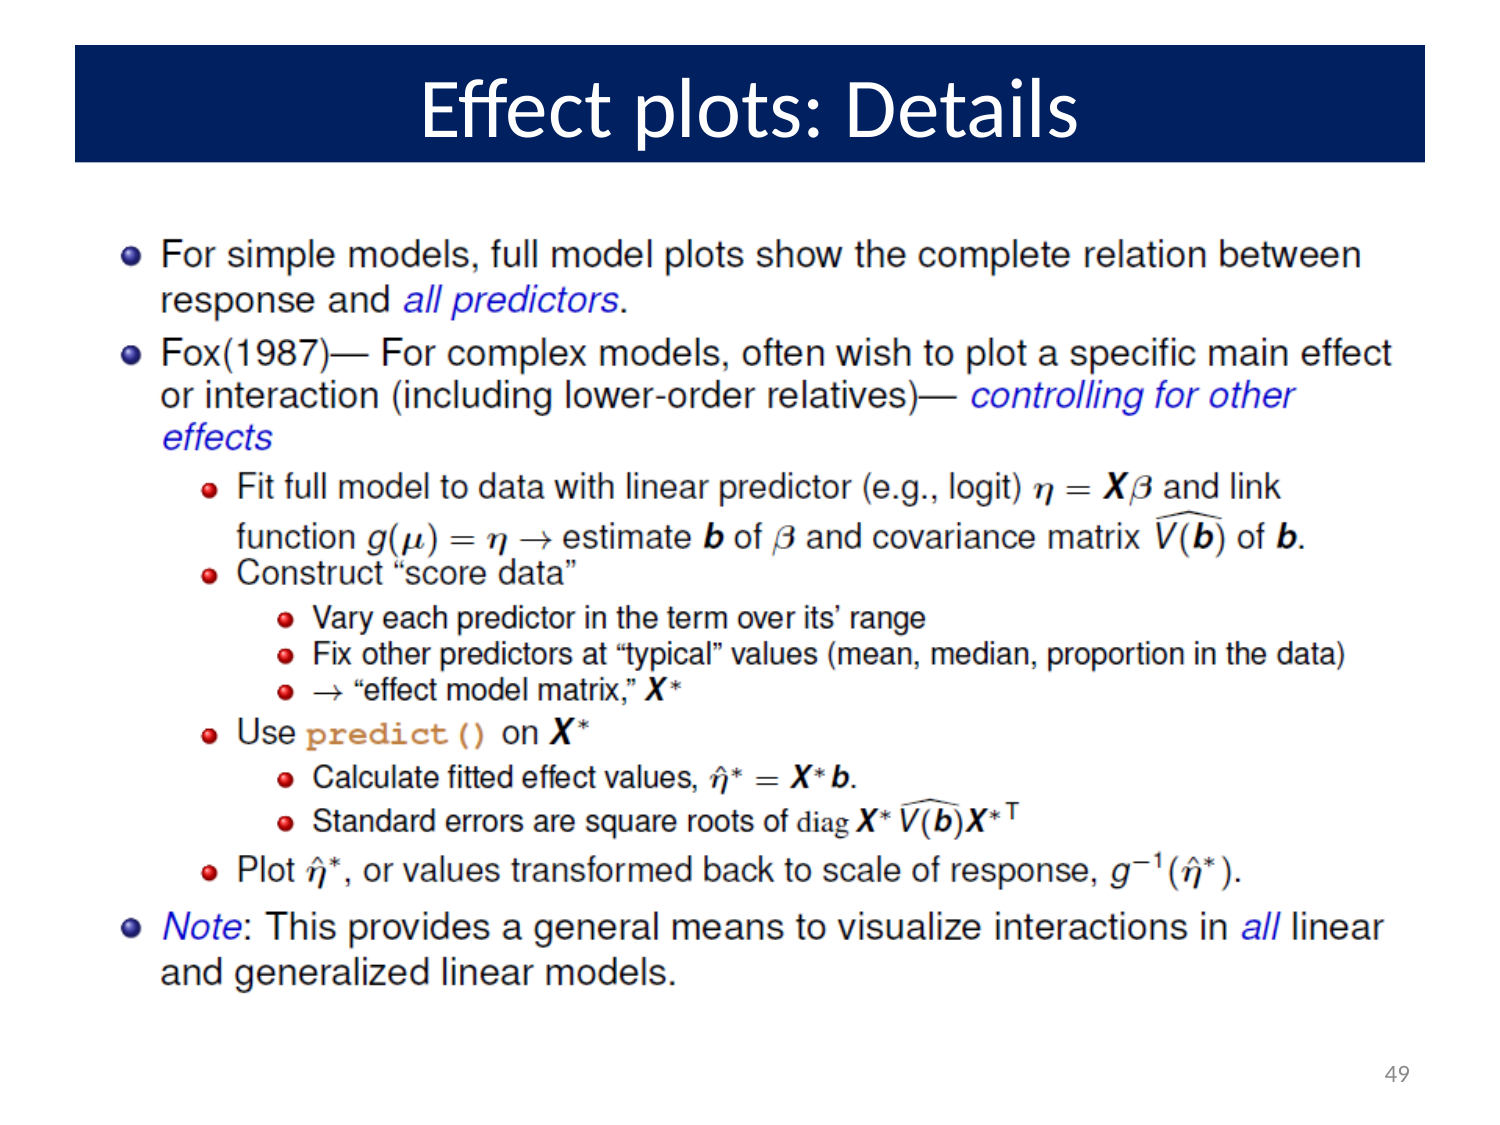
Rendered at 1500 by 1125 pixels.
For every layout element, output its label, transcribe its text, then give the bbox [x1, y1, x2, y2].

picture [79, 230, 1421, 1002]
title Effect plots: Details [75, 45, 1425, 163]
slide_number 49 [1074, 1042, 1425, 1103]
